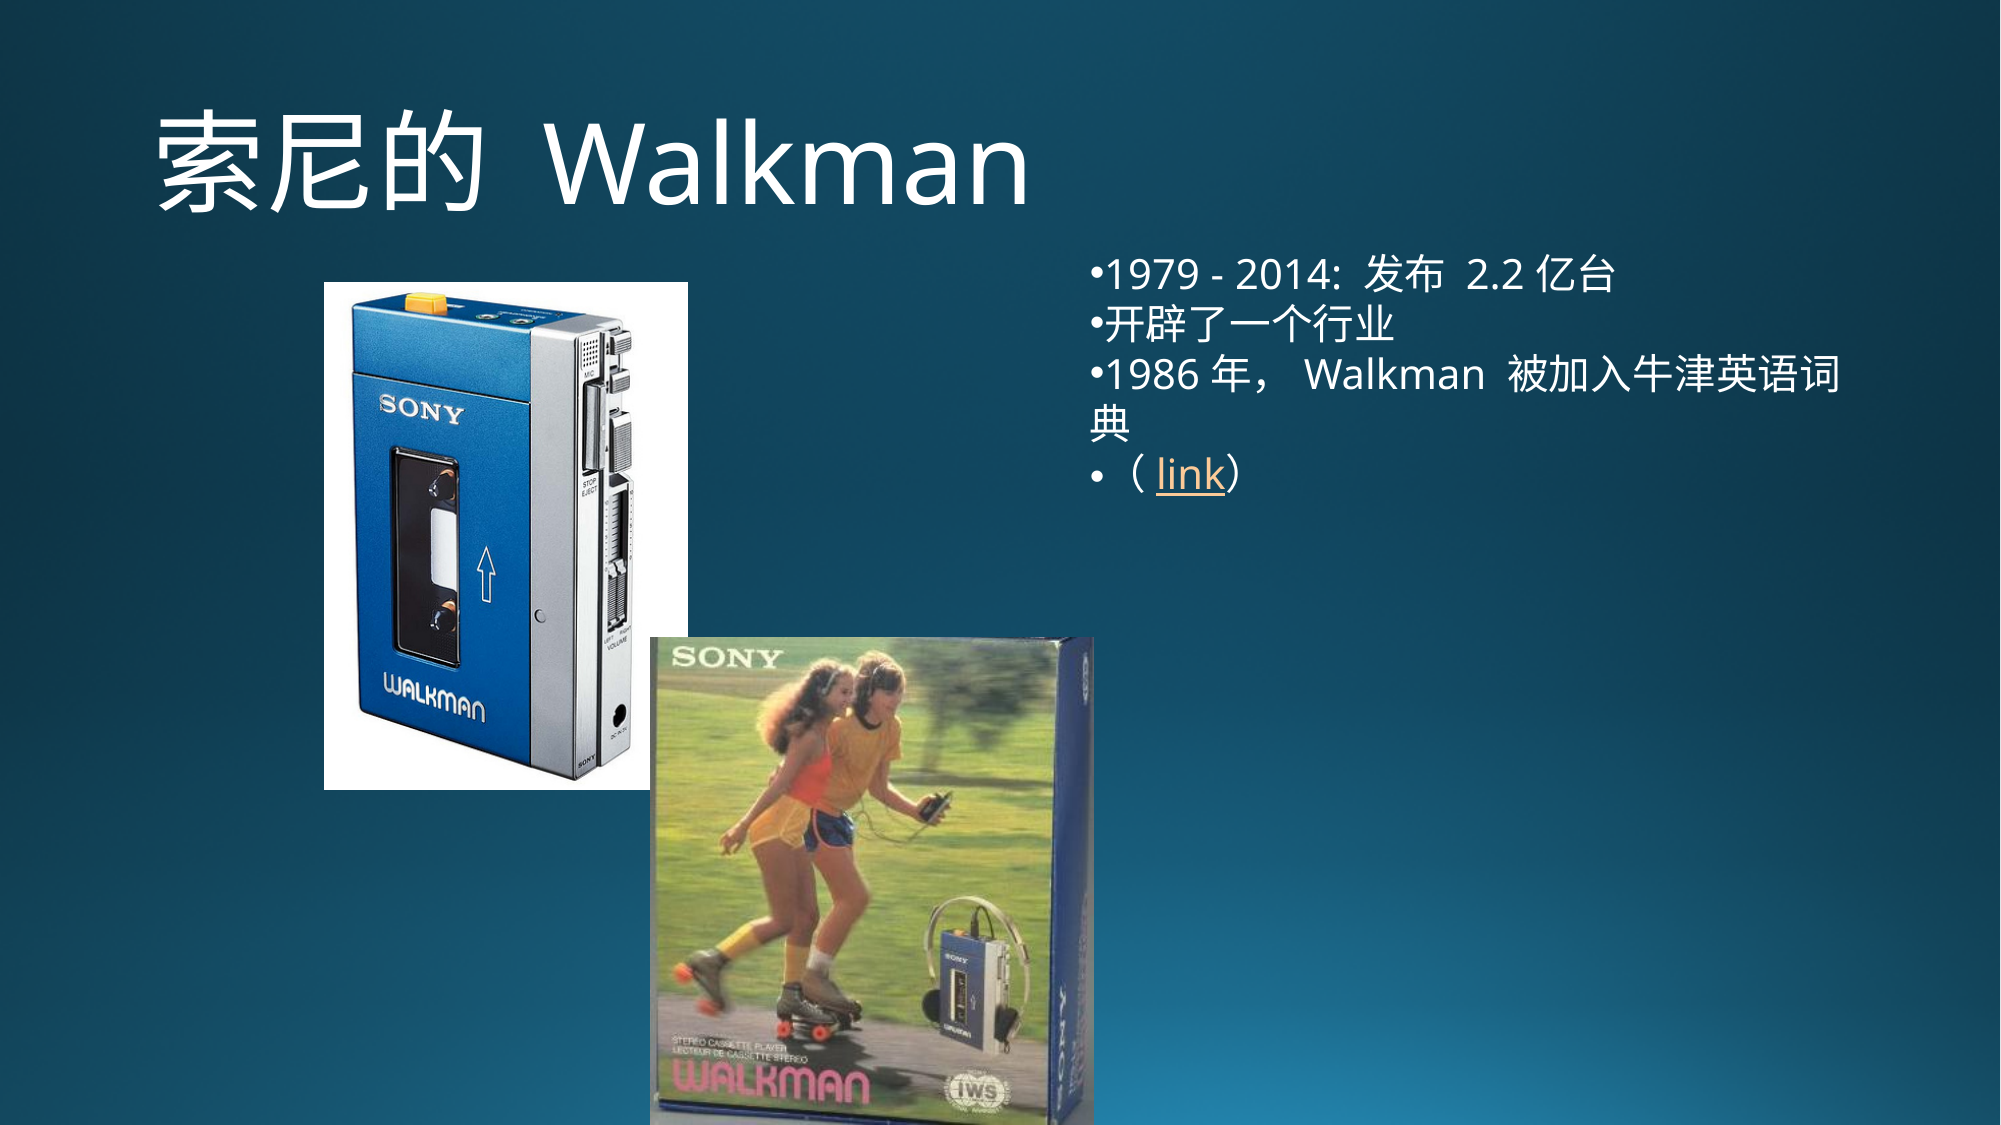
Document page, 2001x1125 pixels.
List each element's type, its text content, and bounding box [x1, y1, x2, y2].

picture [0, 0, 2001, 1125]
title 索尼的 Walkman [137, 59, 1863, 278]
text_box 1979 - 2014: 发布 2.2亿台 开辟了一个行业 1986年，Walkman 被加入牛津英语词典 （link） [1074, 240, 1875, 512]
